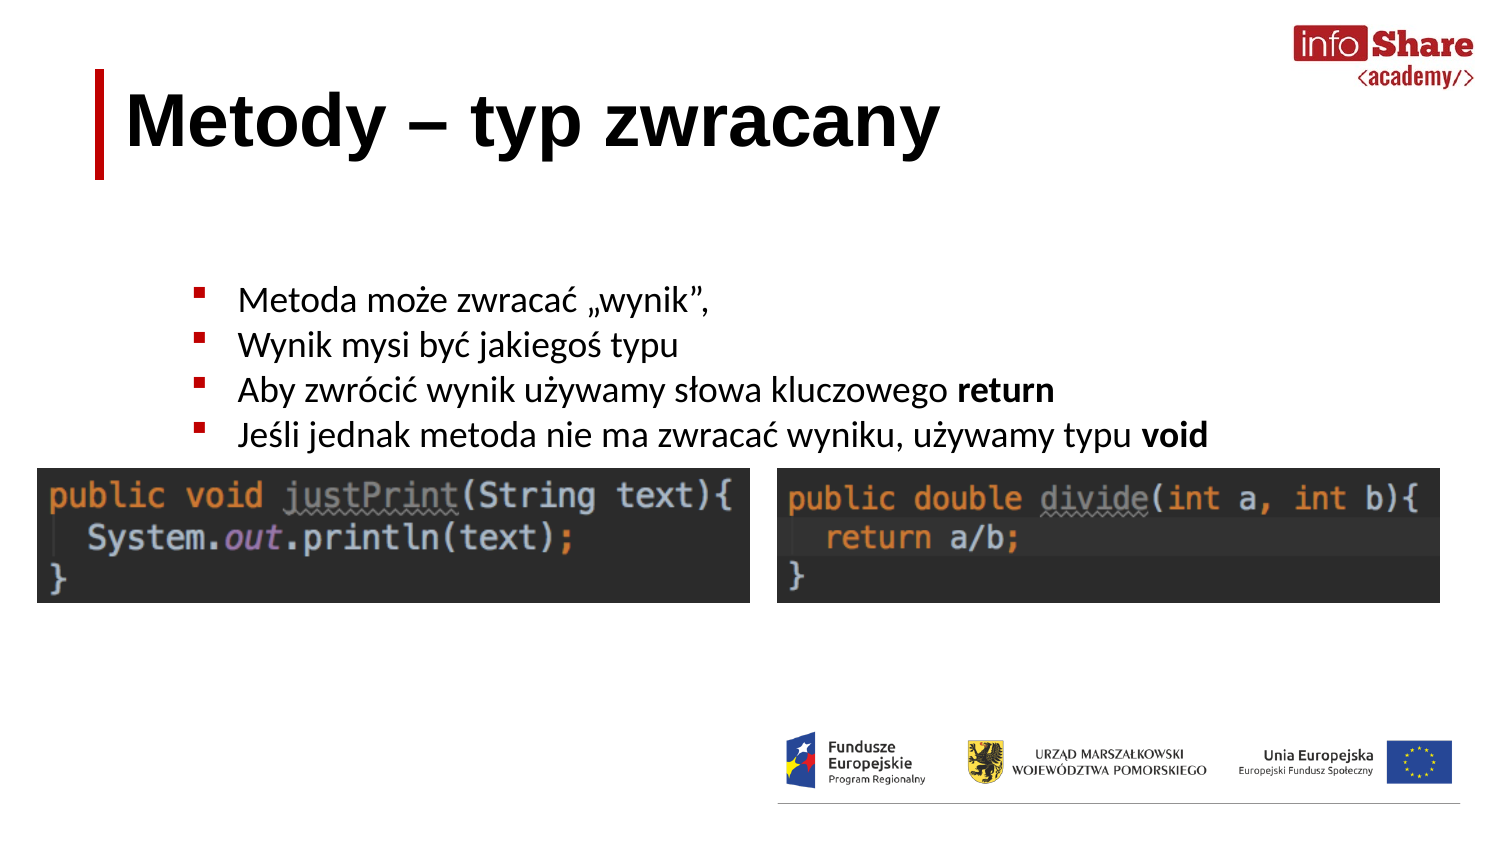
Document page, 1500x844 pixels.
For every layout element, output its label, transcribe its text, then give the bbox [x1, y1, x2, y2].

text_box [777, 777, 1461, 805]
text_box Metoda może zwracać „wynik”, Wynik mysi być jakiegoś typu Aby zwrócić wynik używamy słowa kluczowego return Jeśli jednak metoda nie ma zwracać wyniku, używamy typu void [138, 260, 1461, 777]
text_box Metody – typ zwracany [125, 71, 1500, 163]
picture [776, 468, 1441, 603]
picture [1291, 24, 1475, 71]
picture [37, 468, 751, 603]
